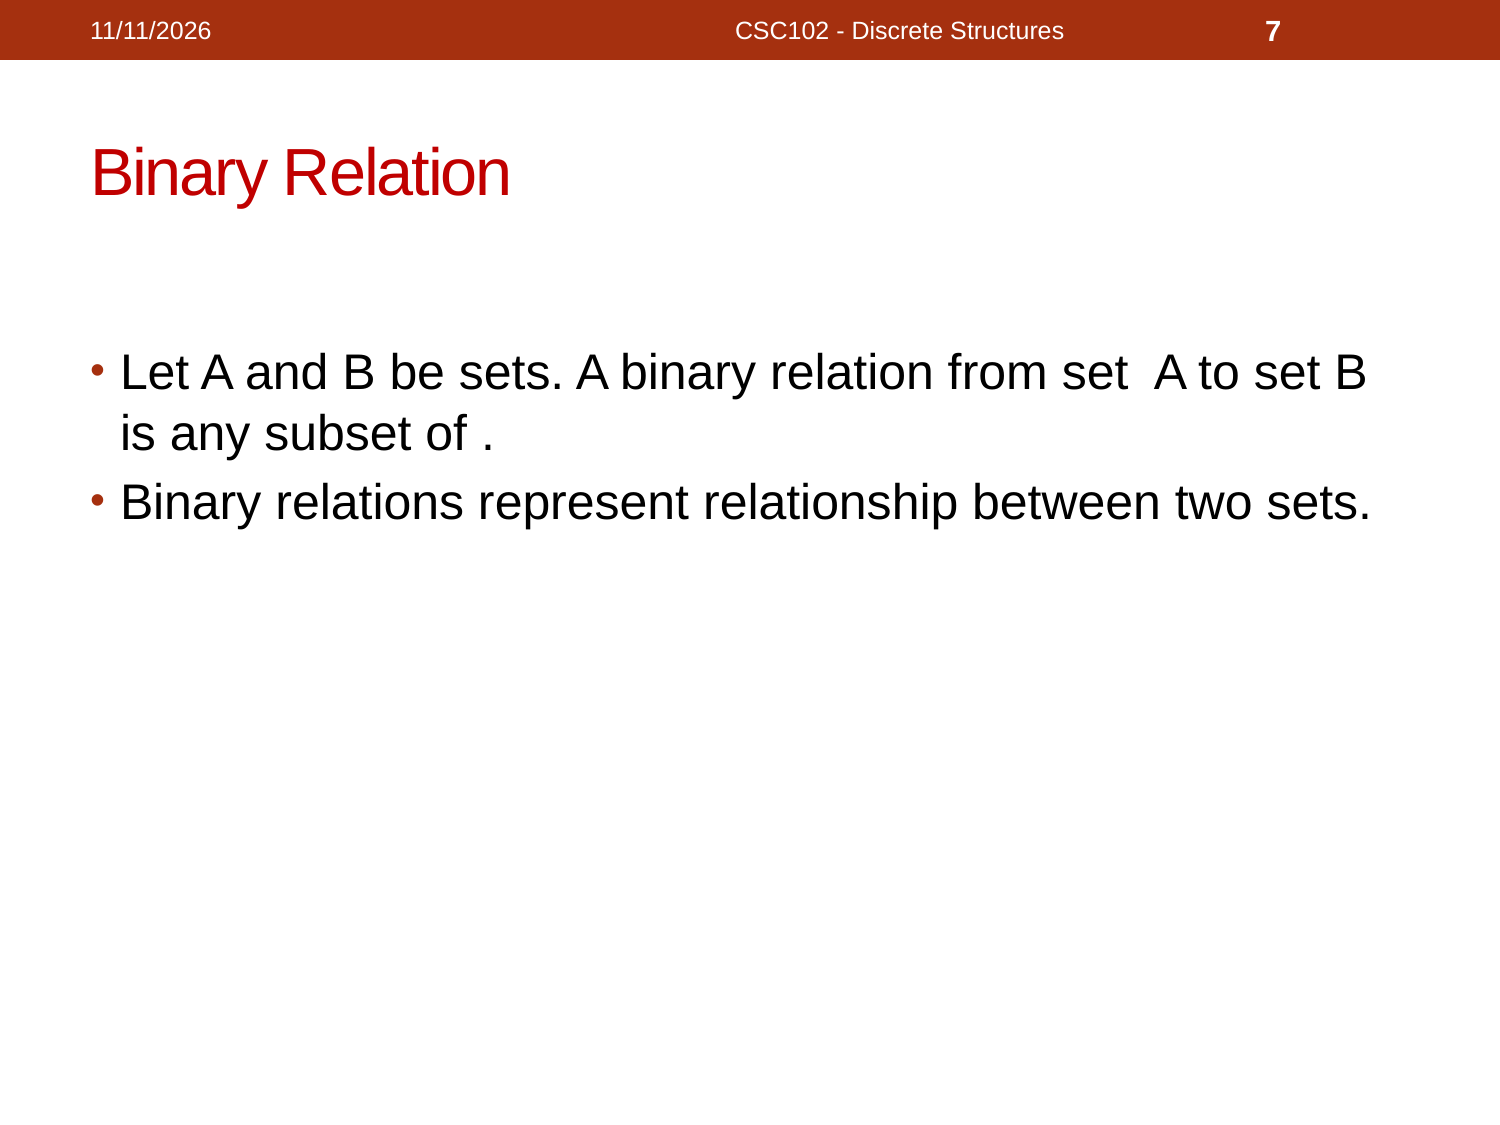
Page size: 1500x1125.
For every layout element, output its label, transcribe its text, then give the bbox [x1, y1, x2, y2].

slide_number 7 [1250, 3, 1425, 57]
title Binary Relation [75, 87, 1425, 250]
footer CSC102 - Discrete Structures [562, 3, 1238, 57]
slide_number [75, 3, 550, 57]
